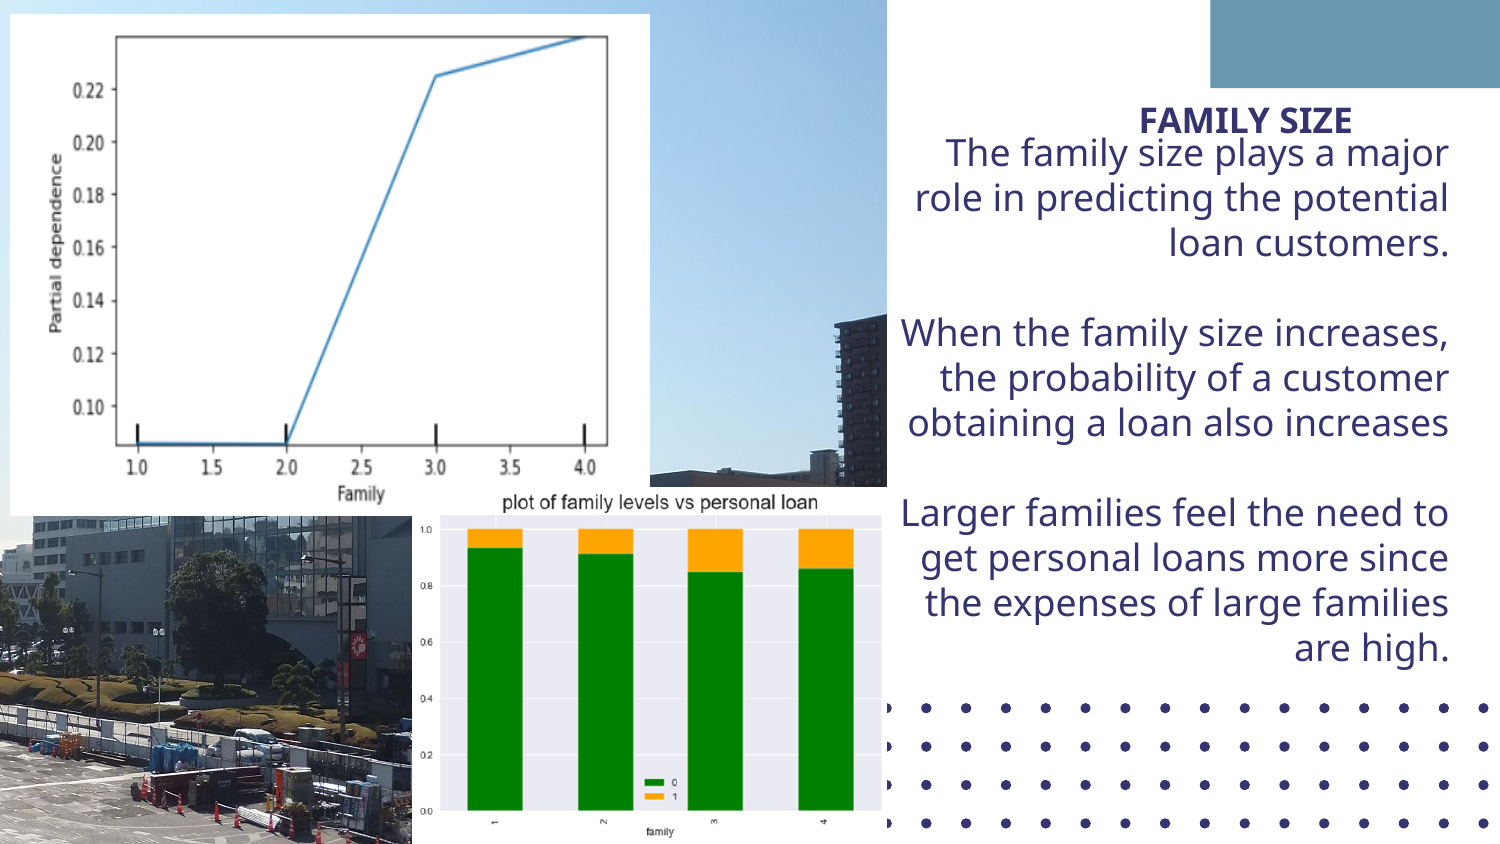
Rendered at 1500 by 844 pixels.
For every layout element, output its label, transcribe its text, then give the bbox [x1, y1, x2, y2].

title The family size plays a major role in predicting the potential loan customers. When the family size increases, the probability of a customer obtaining a loan also increases Larger families feel the need to get personal loans more since the expenses of large families are high. [891, 309, 1466, 535]
picture [0, 0, 887, 844]
subtitle FAMILY SIZE [891, 47, 1369, 192]
